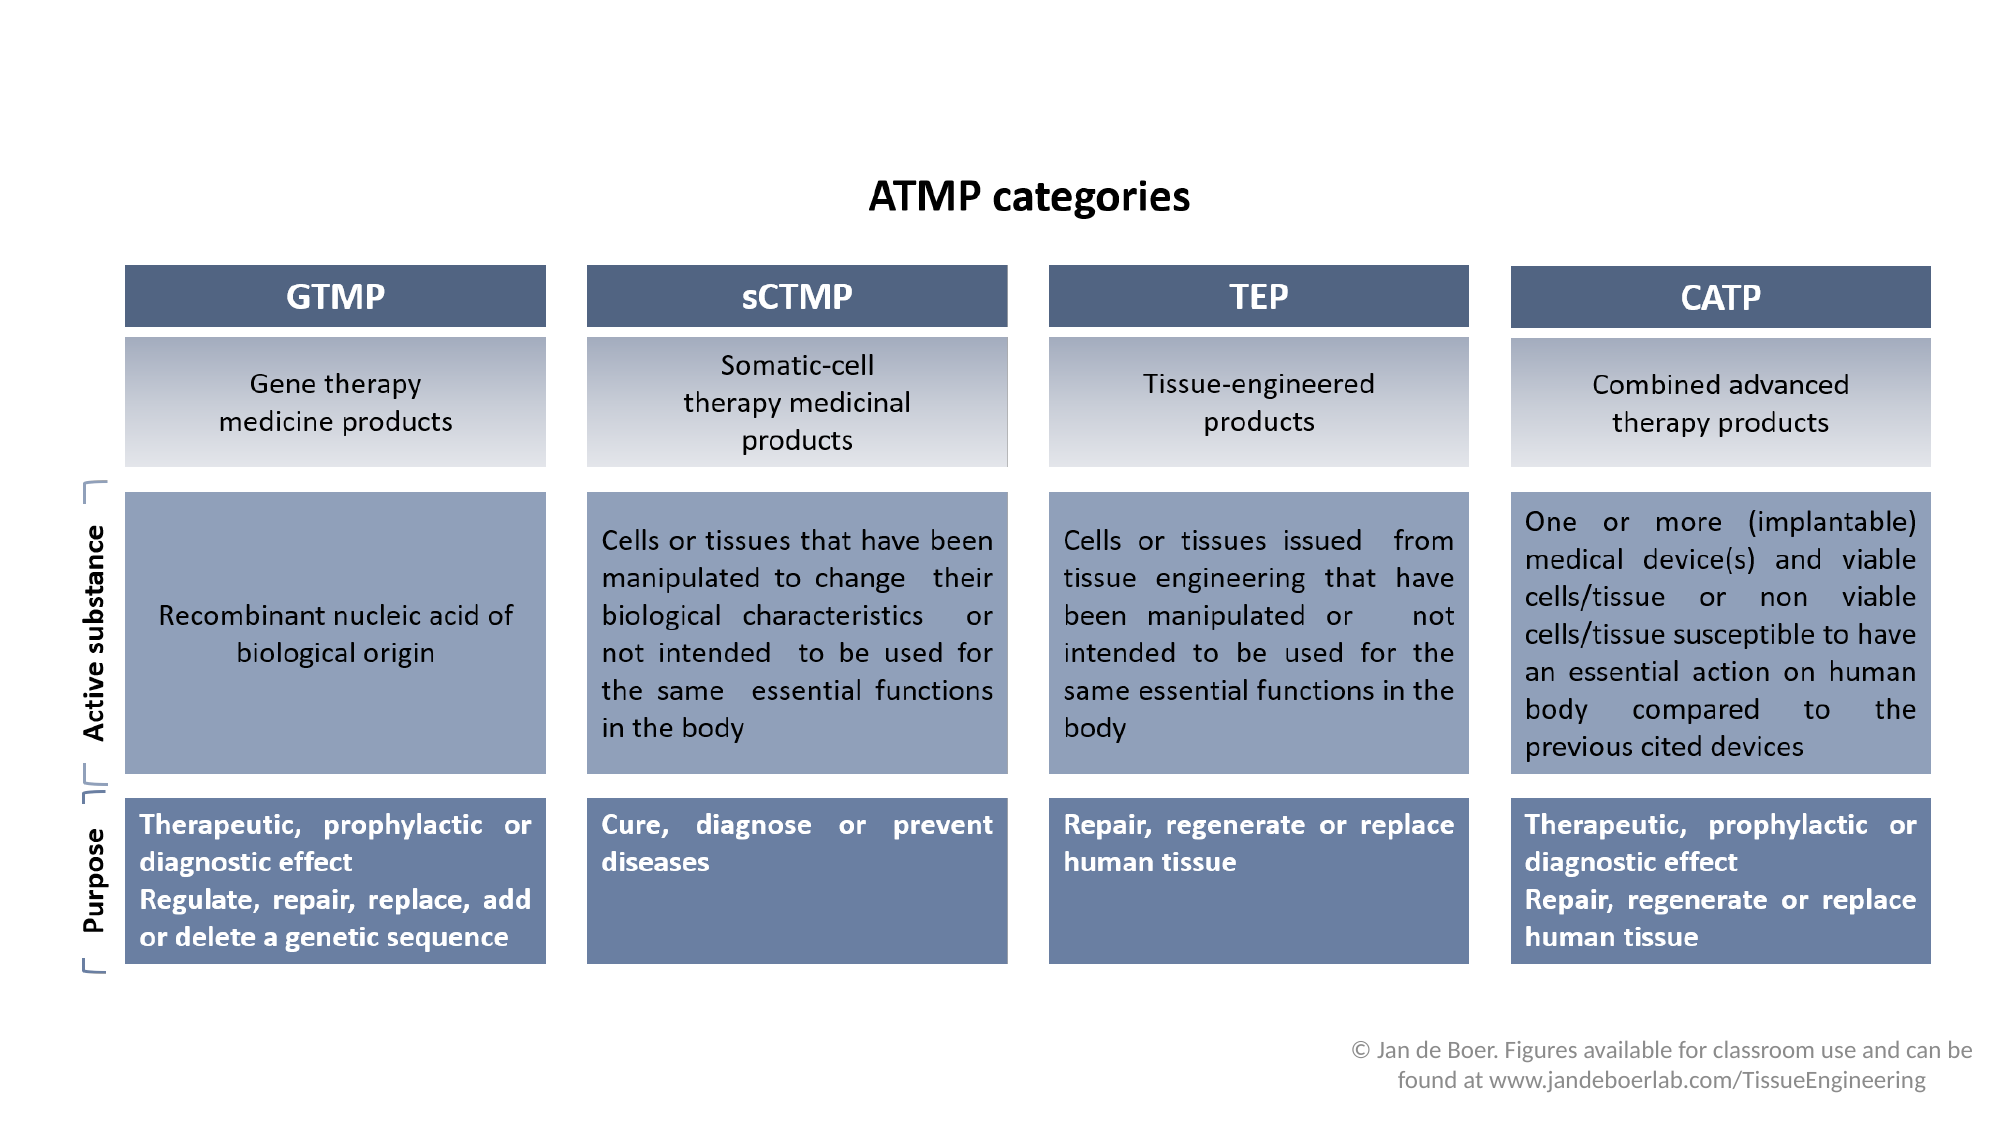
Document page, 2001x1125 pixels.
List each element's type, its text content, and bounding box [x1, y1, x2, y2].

picture [63, 151, 1936, 974]
footer © Jan de Boer. Figures available for classroom use and can be found at www.jandeboerlab.com/TissueEngineering [1325, 1033, 2000, 1094]
